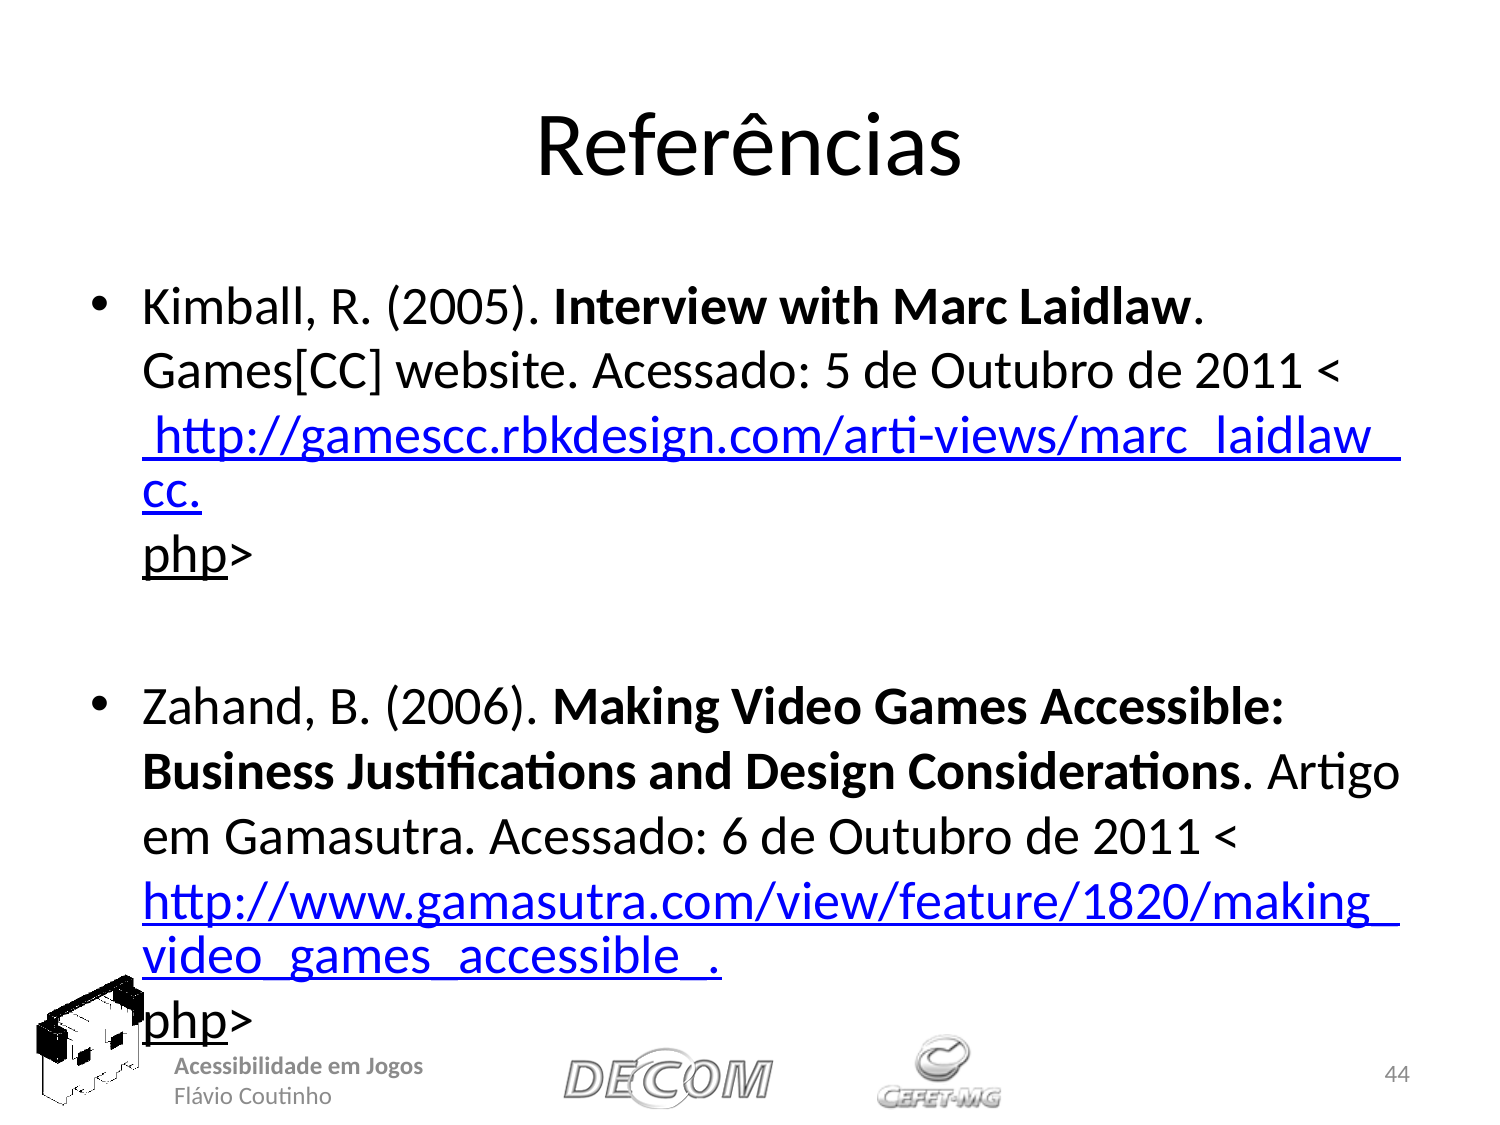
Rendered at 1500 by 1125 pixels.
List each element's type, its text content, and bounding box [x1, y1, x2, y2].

title Referências [75, 45, 1425, 233]
picture [877, 1034, 1003, 1110]
picture [561, 1046, 774, 1111]
slide_number 44 [1074, 1042, 1425, 1103]
list ﻿Kimball, R. (2005). Interview with Marc Laidlaw. Games[CC] website. Acessado: 5 de Outubro de 2011 < http://gamescc.rbkdesign.com/arti-views/marc_laidlaw_cc.php> Zahand, B. (2006). Making Video Games Accessible: Business Justifications and Design Considerations. Artigo em Gamasutra. Acessado: 6 de Outubro de 2011 <http://www.gamasutra.com/view/feature/1820/making_video_games_accessible_.php> [75, 262, 1425, 1005]
